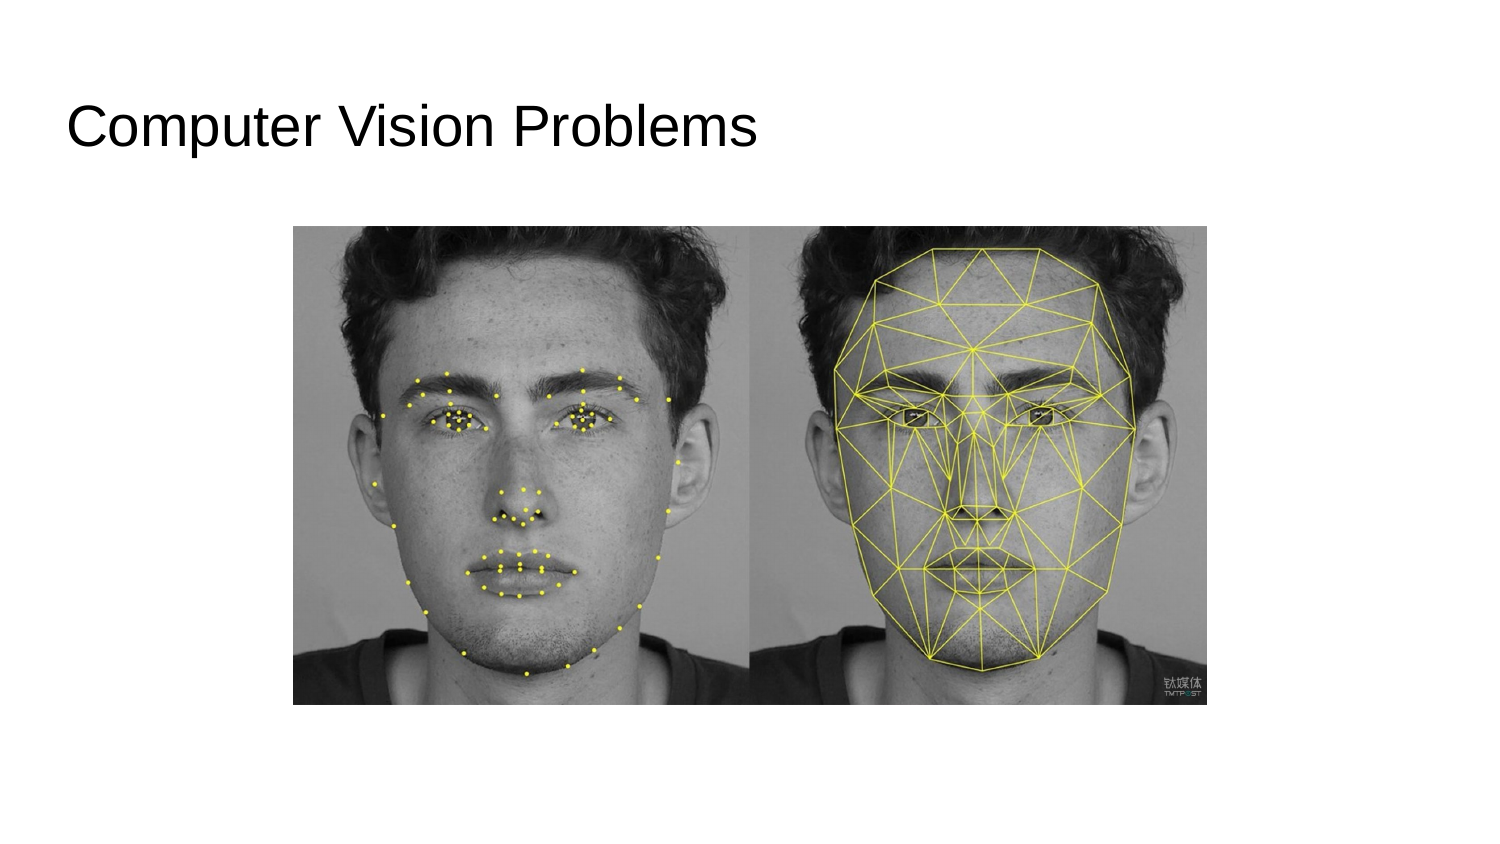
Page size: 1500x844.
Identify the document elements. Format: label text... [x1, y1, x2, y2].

title Computer Vision Problems [51, 72, 1449, 167]
picture [293, 225, 1207, 706]
